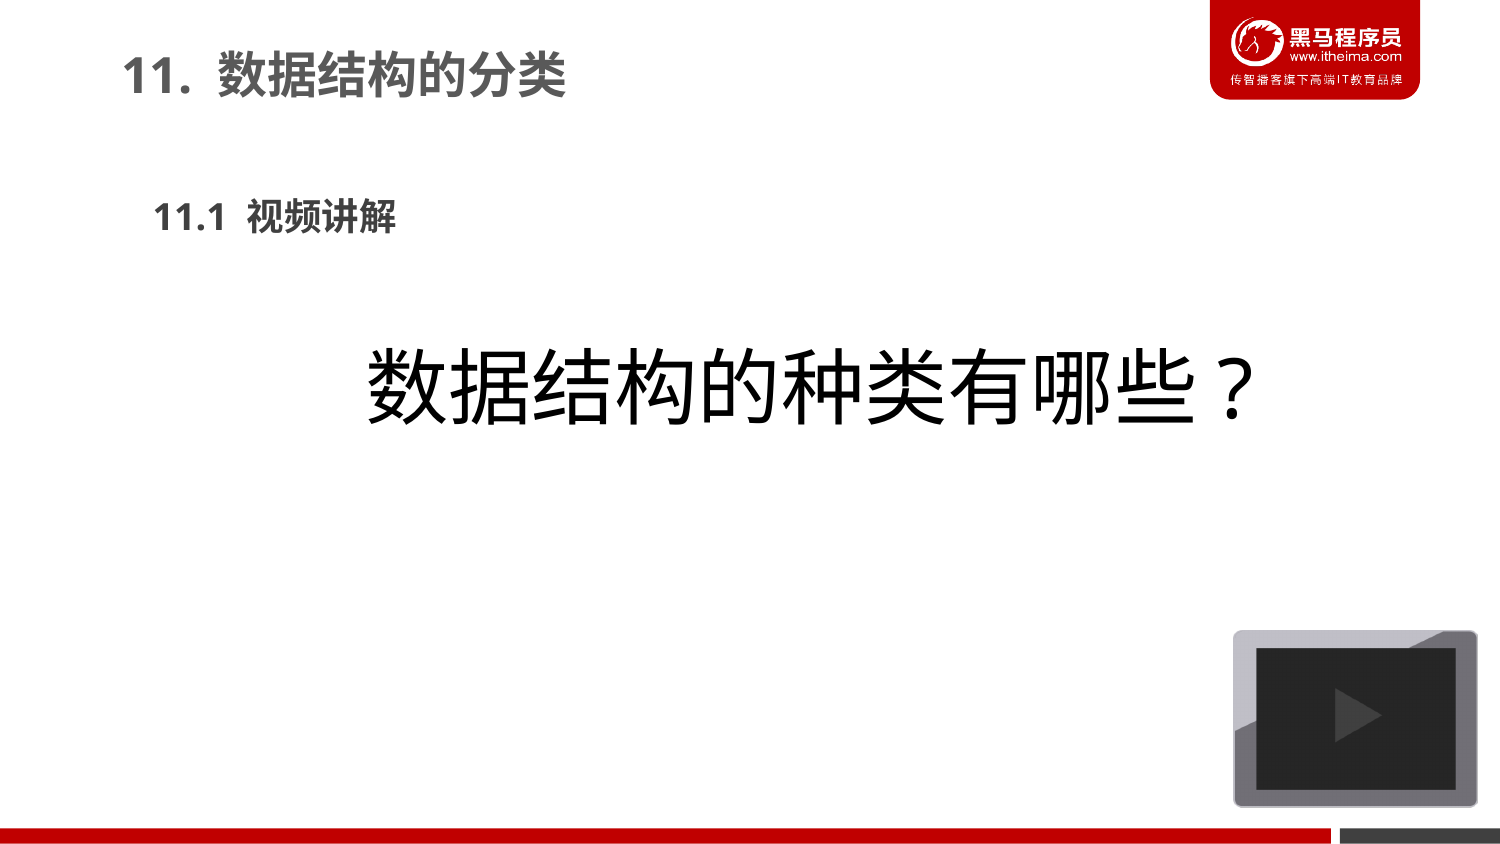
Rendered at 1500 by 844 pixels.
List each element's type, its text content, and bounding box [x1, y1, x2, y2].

text_box 数据结构的种类有哪些? [242, 327, 1377, 443]
picture [1212, 8, 1421, 94]
text_box 11. 数据结构的分类 [110, 10, 994, 144]
text_box 11.1 视频讲解 [138, 185, 715, 246]
picture [1232, 630, 1478, 809]
